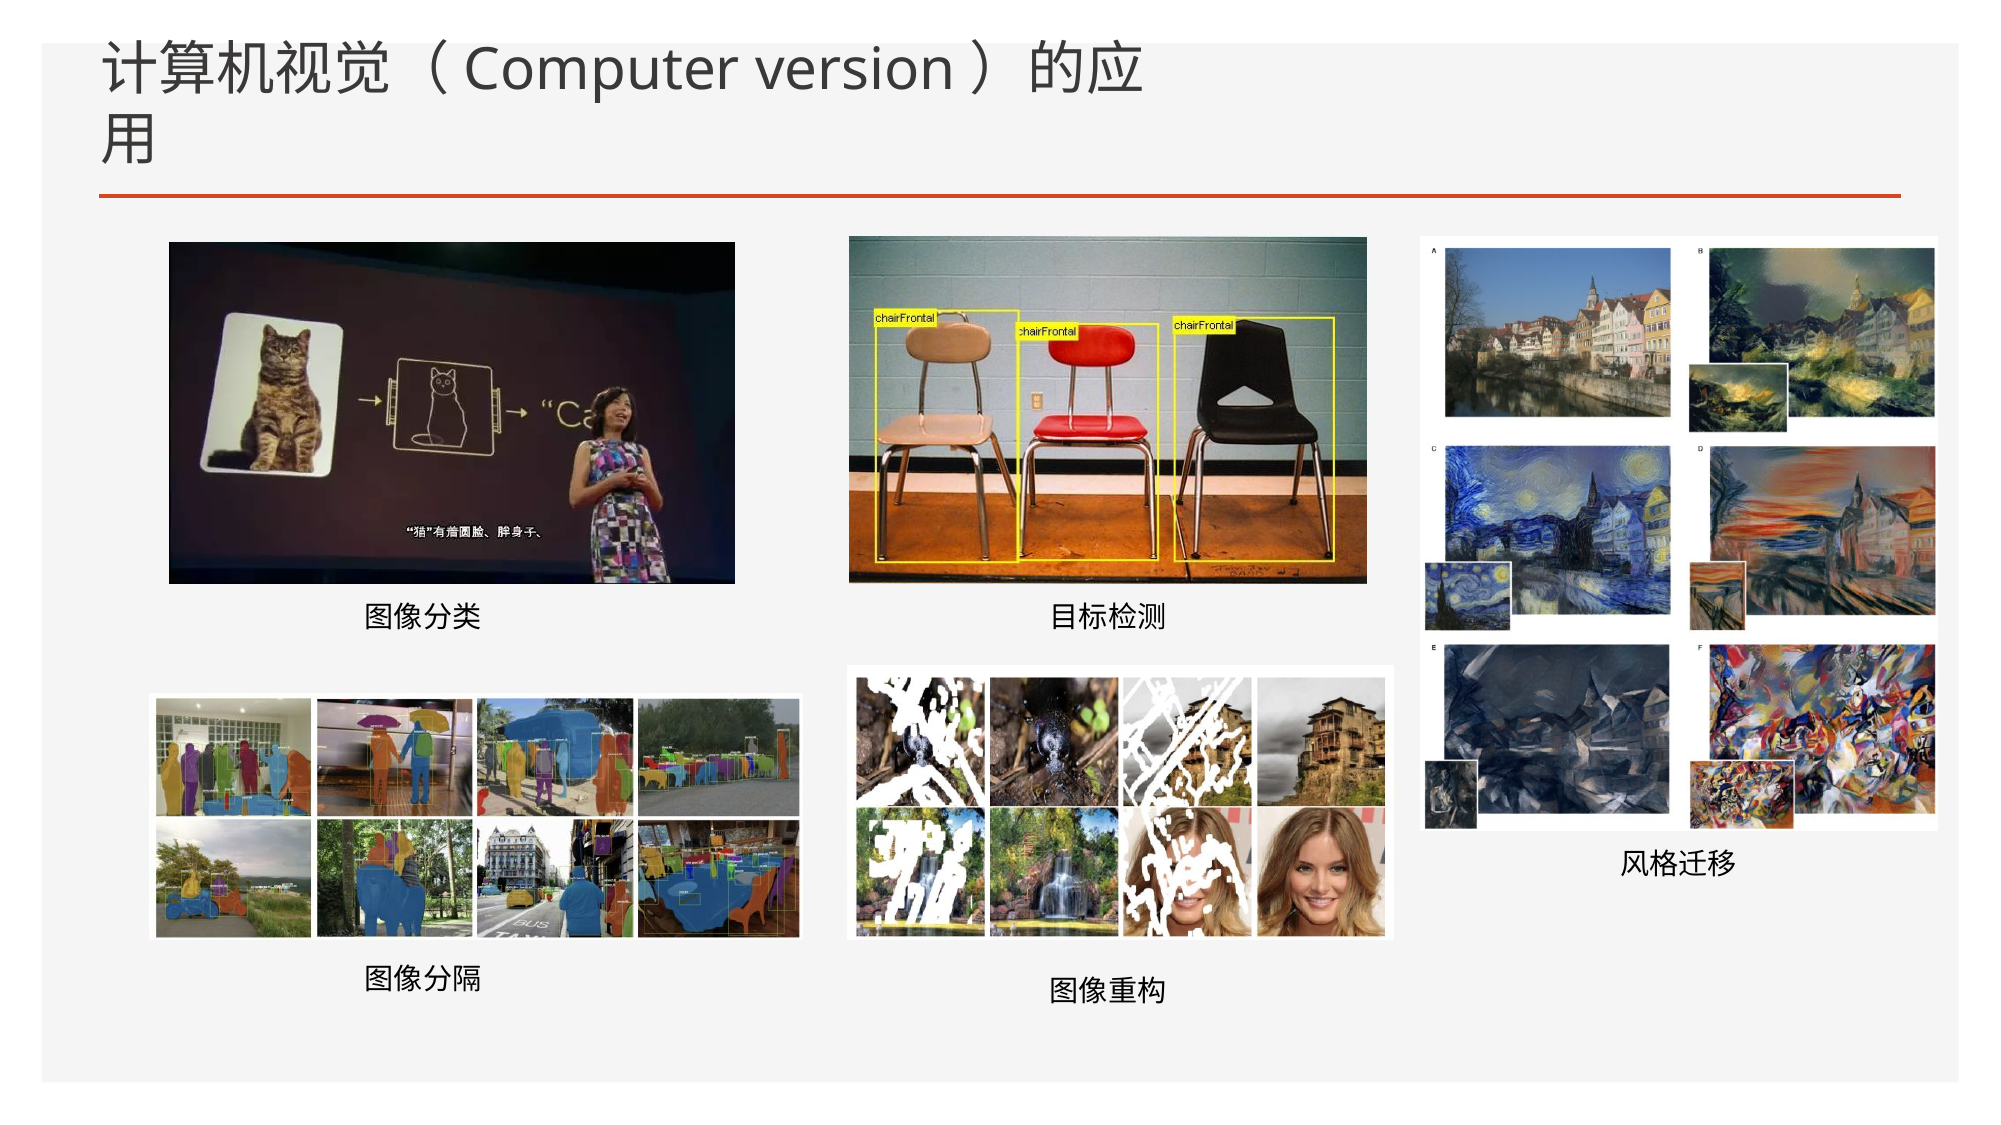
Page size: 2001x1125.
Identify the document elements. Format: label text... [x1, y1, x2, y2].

text_box 图像分类 [349, 590, 497, 641]
title 计算机视觉（Computer version）的应用 [85, 73, 1214, 179]
picture [849, 236, 1367, 584]
picture [847, 665, 1394, 940]
picture [1420, 236, 1938, 831]
text_box 图像分隔 [349, 952, 497, 1003]
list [169, 242, 735, 584]
picture [149, 693, 803, 940]
text_box 风格迁移 [1605, 838, 1753, 888]
text_box 图像重构 [1035, 964, 1182, 1015]
text_box 目标检测 [1035, 590, 1182, 641]
